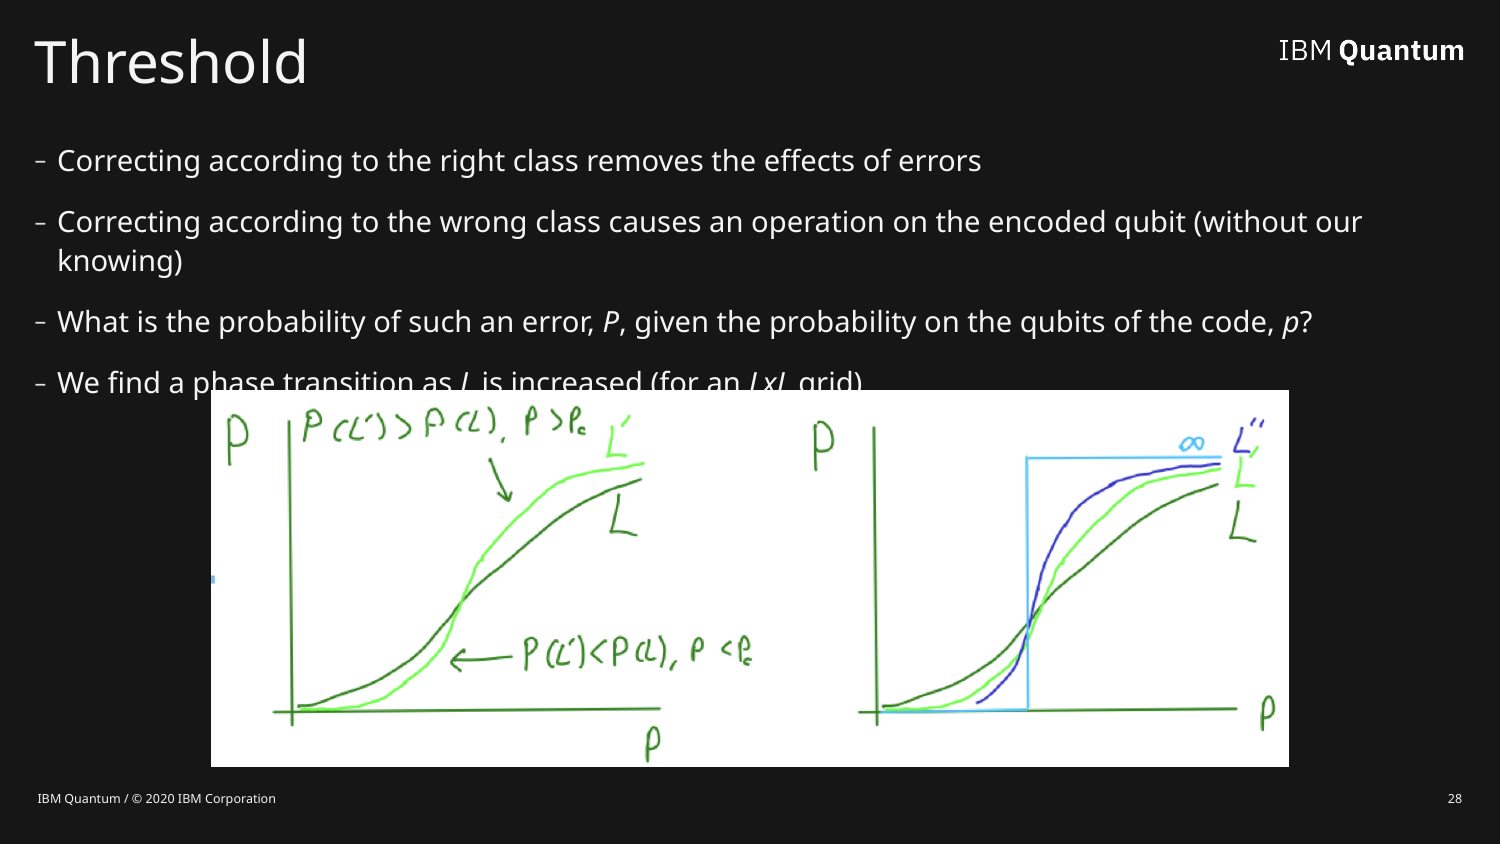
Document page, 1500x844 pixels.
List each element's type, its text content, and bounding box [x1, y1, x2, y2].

title Threshold [34, 33, 1091, 138]
slide_number 28 [1162, 785, 1463, 813]
list Correcting according to the right class removes the effects of errors Correcting according to the wrong class causes an operation on the encoded qubit (without our knowing) What is the probability of such an error, P, given the probability on the qubits of the code, p? We find a phase transition as L is increased (for an LxL grid) [34, 138, 1449, 333]
picture [211, 390, 1289, 768]
footer IBM Quantum / © 2020 IBM Corporation [37, 785, 713, 813]
